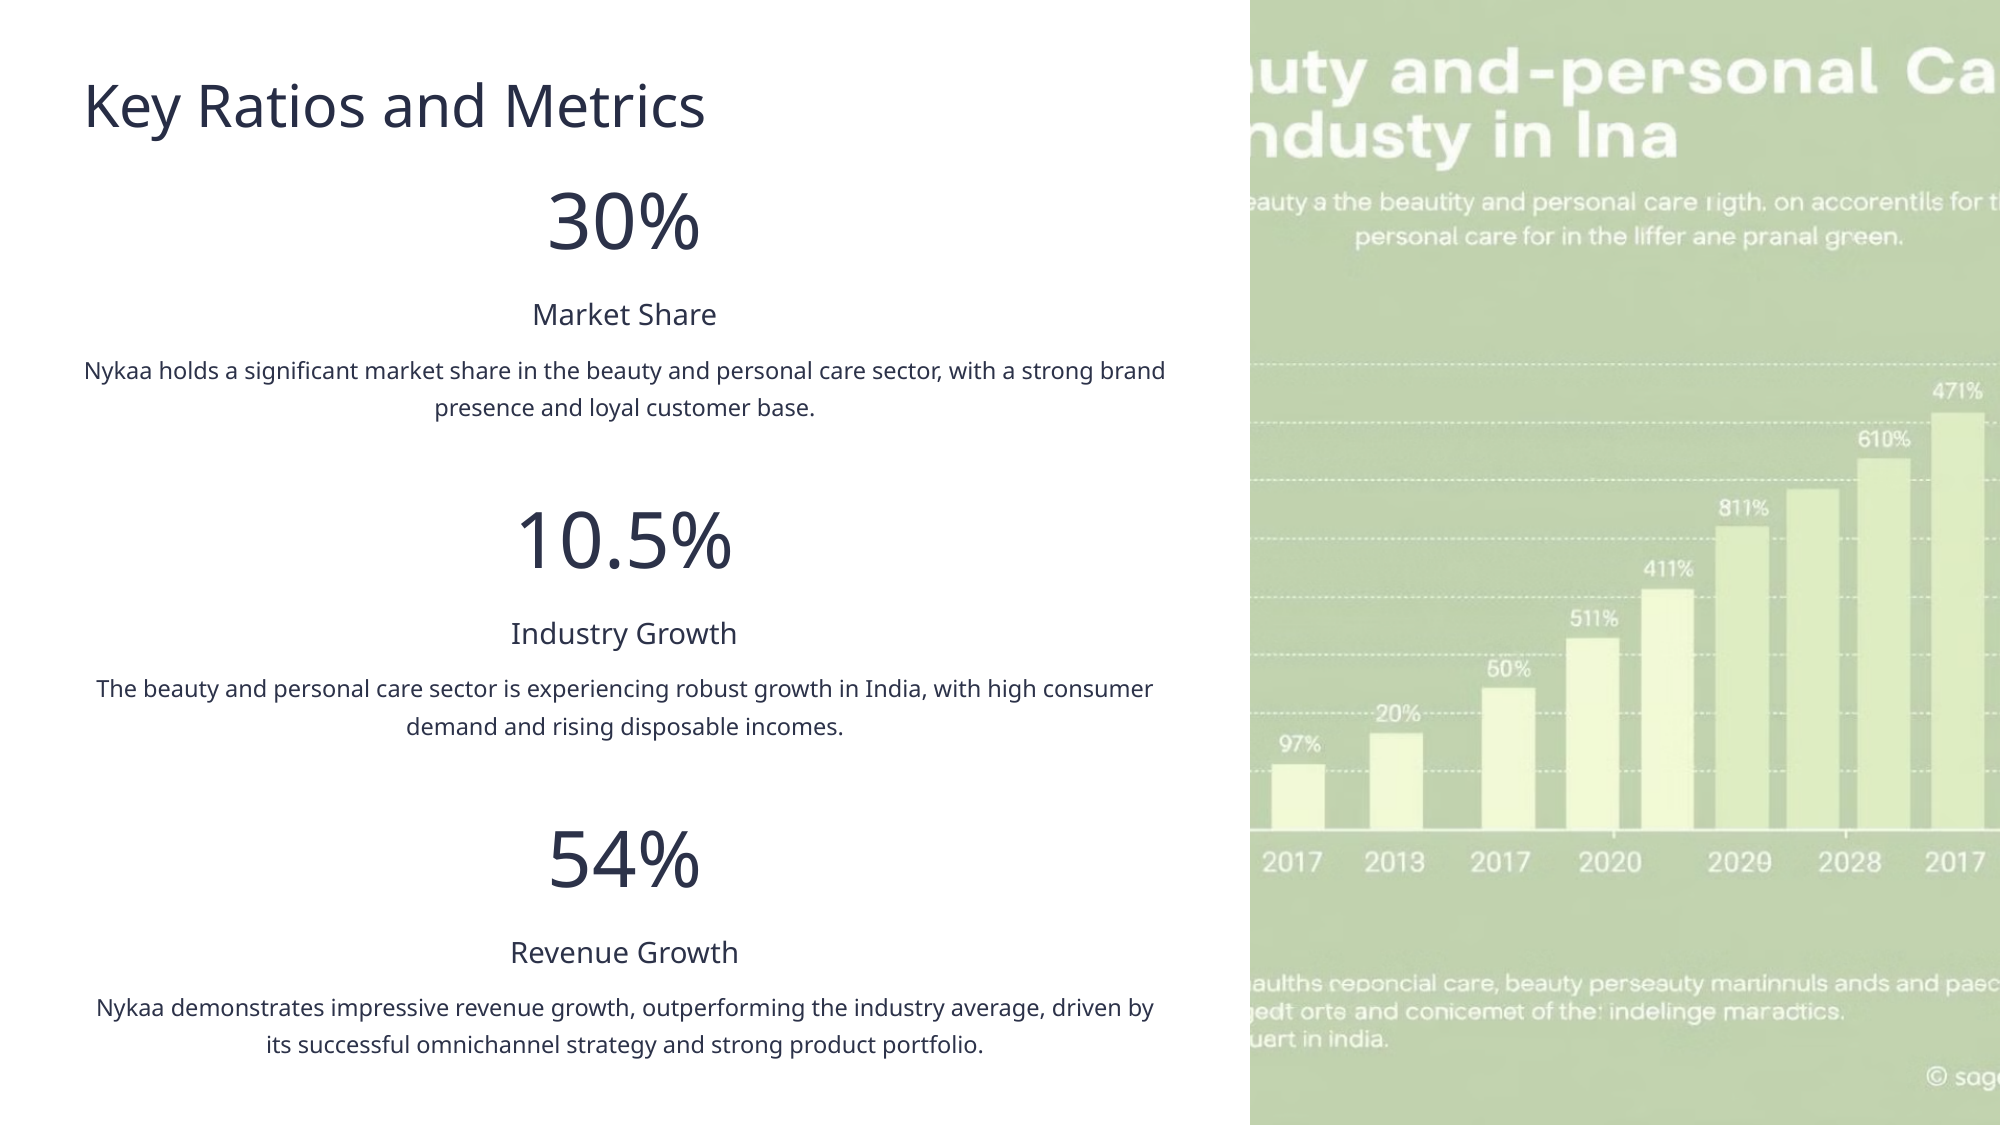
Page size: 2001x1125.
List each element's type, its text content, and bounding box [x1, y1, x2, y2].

text_box Nykaa holds a significant market share in the beauty and personal care sector, with a strong brand presence and loyal customer base. [83, 346, 1167, 423]
text_box 54% [83, 824, 1167, 903]
text_box Industry Growth [476, 613, 774, 652]
text_box Revenue Growth [476, 932, 774, 970]
picture [1249, 0, 2000, 1125]
text_box Key Ratios and Metrics [83, 65, 678, 140]
text_box 10.5% [83, 505, 1167, 585]
text_box 30% [83, 187, 1167, 266]
text_box The beauty and personal care sector is experiencing robust growth in India, with high consumer demand and rising disposable incomes. [83, 665, 1167, 742]
text_box Market Share [476, 295, 774, 333]
text_box Nykaa demonstrates impressive revenue growth, outperforming the industry average, driven by its successful omnichannel strategy and strong product portfolio. [83, 984, 1167, 1061]
